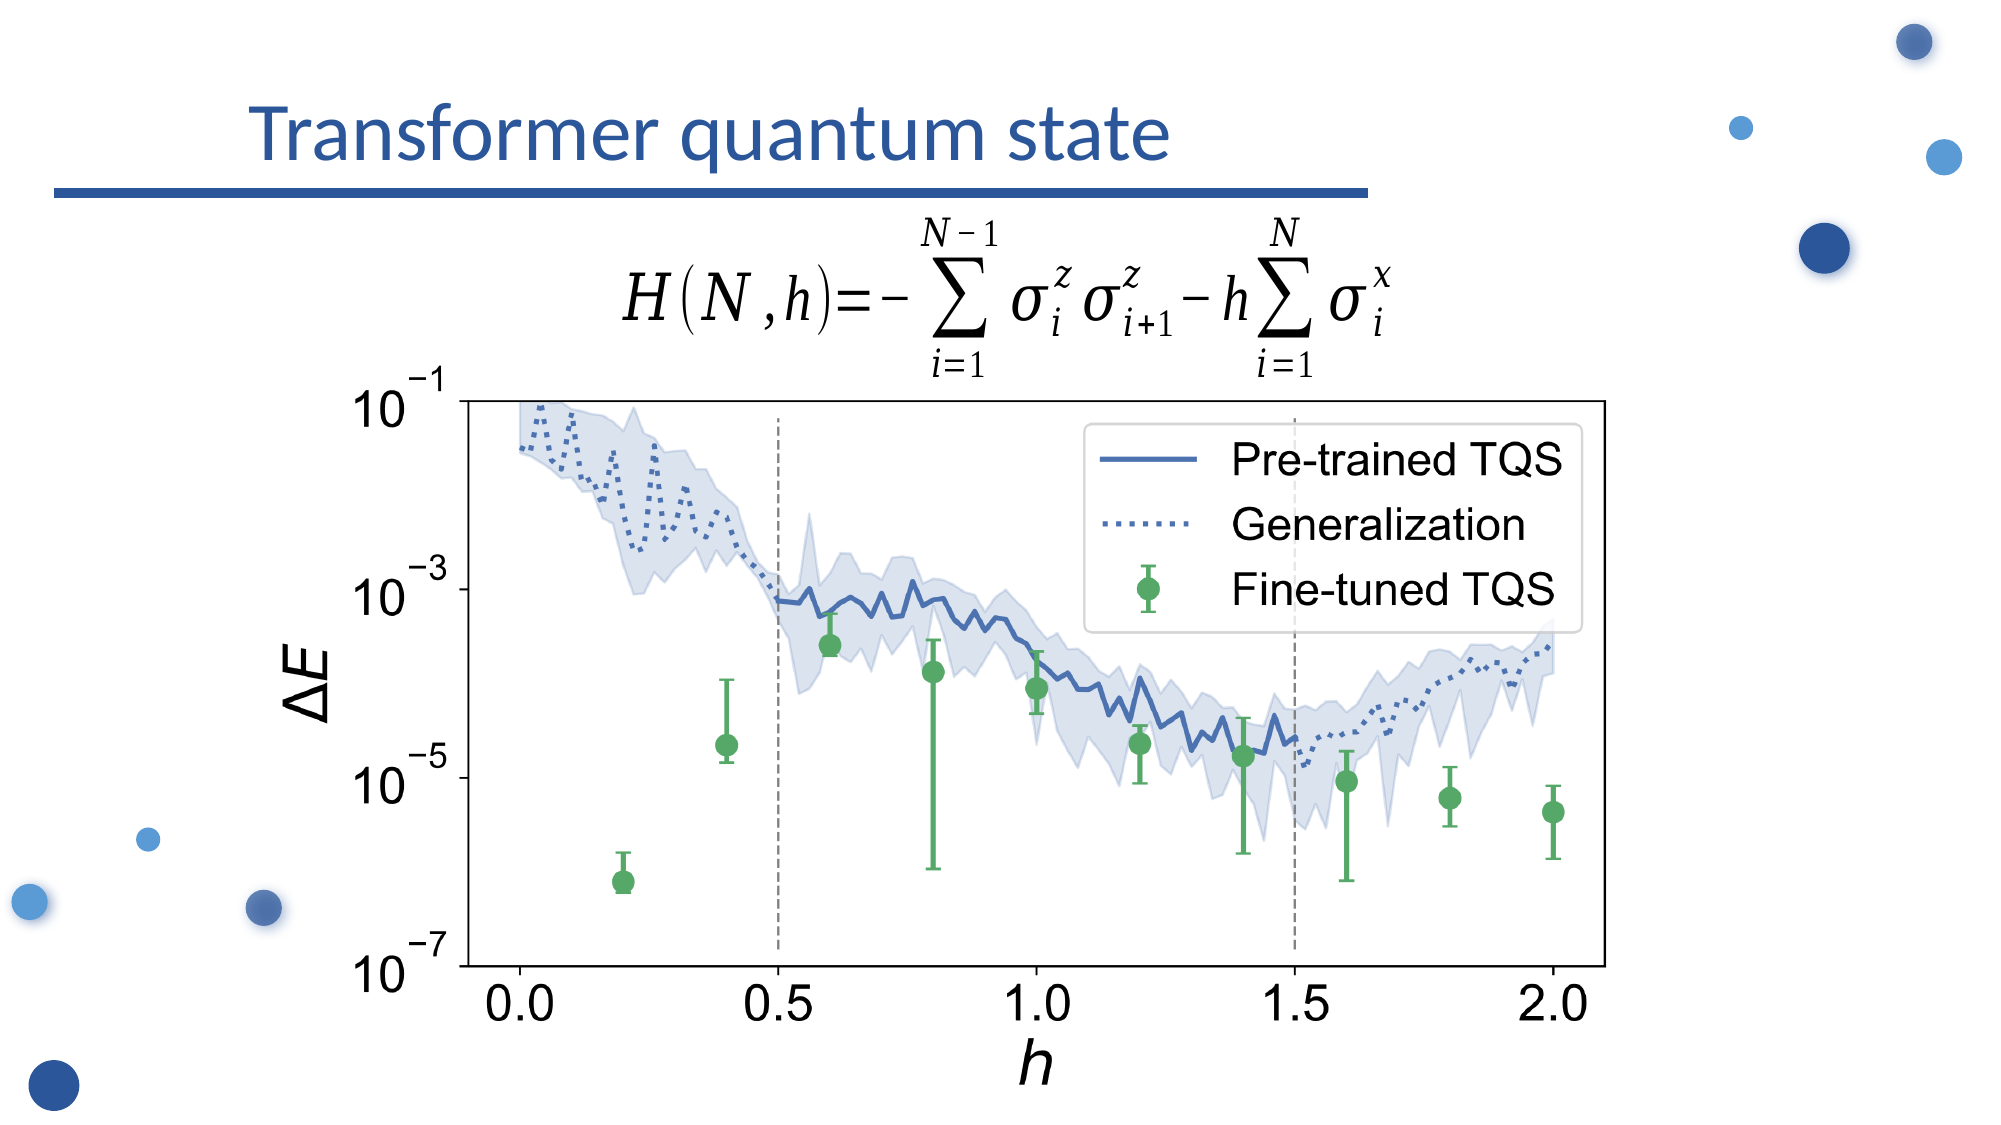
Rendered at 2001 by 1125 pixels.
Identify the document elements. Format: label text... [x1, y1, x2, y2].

text_box [244, 888, 265, 928]
text_box [1895, 22, 1934, 62]
text_box [27, 1059, 81, 1112]
text_box [10, 882, 49, 922]
text_box [1924, 138, 1964, 177]
picture [265, 356, 1623, 1115]
text_box [1727, 114, 1755, 142]
text_box Transformer quantum state [53, 69, 1369, 185]
text_box [135, 826, 162, 853]
text_box [1797, 221, 1851, 275]
